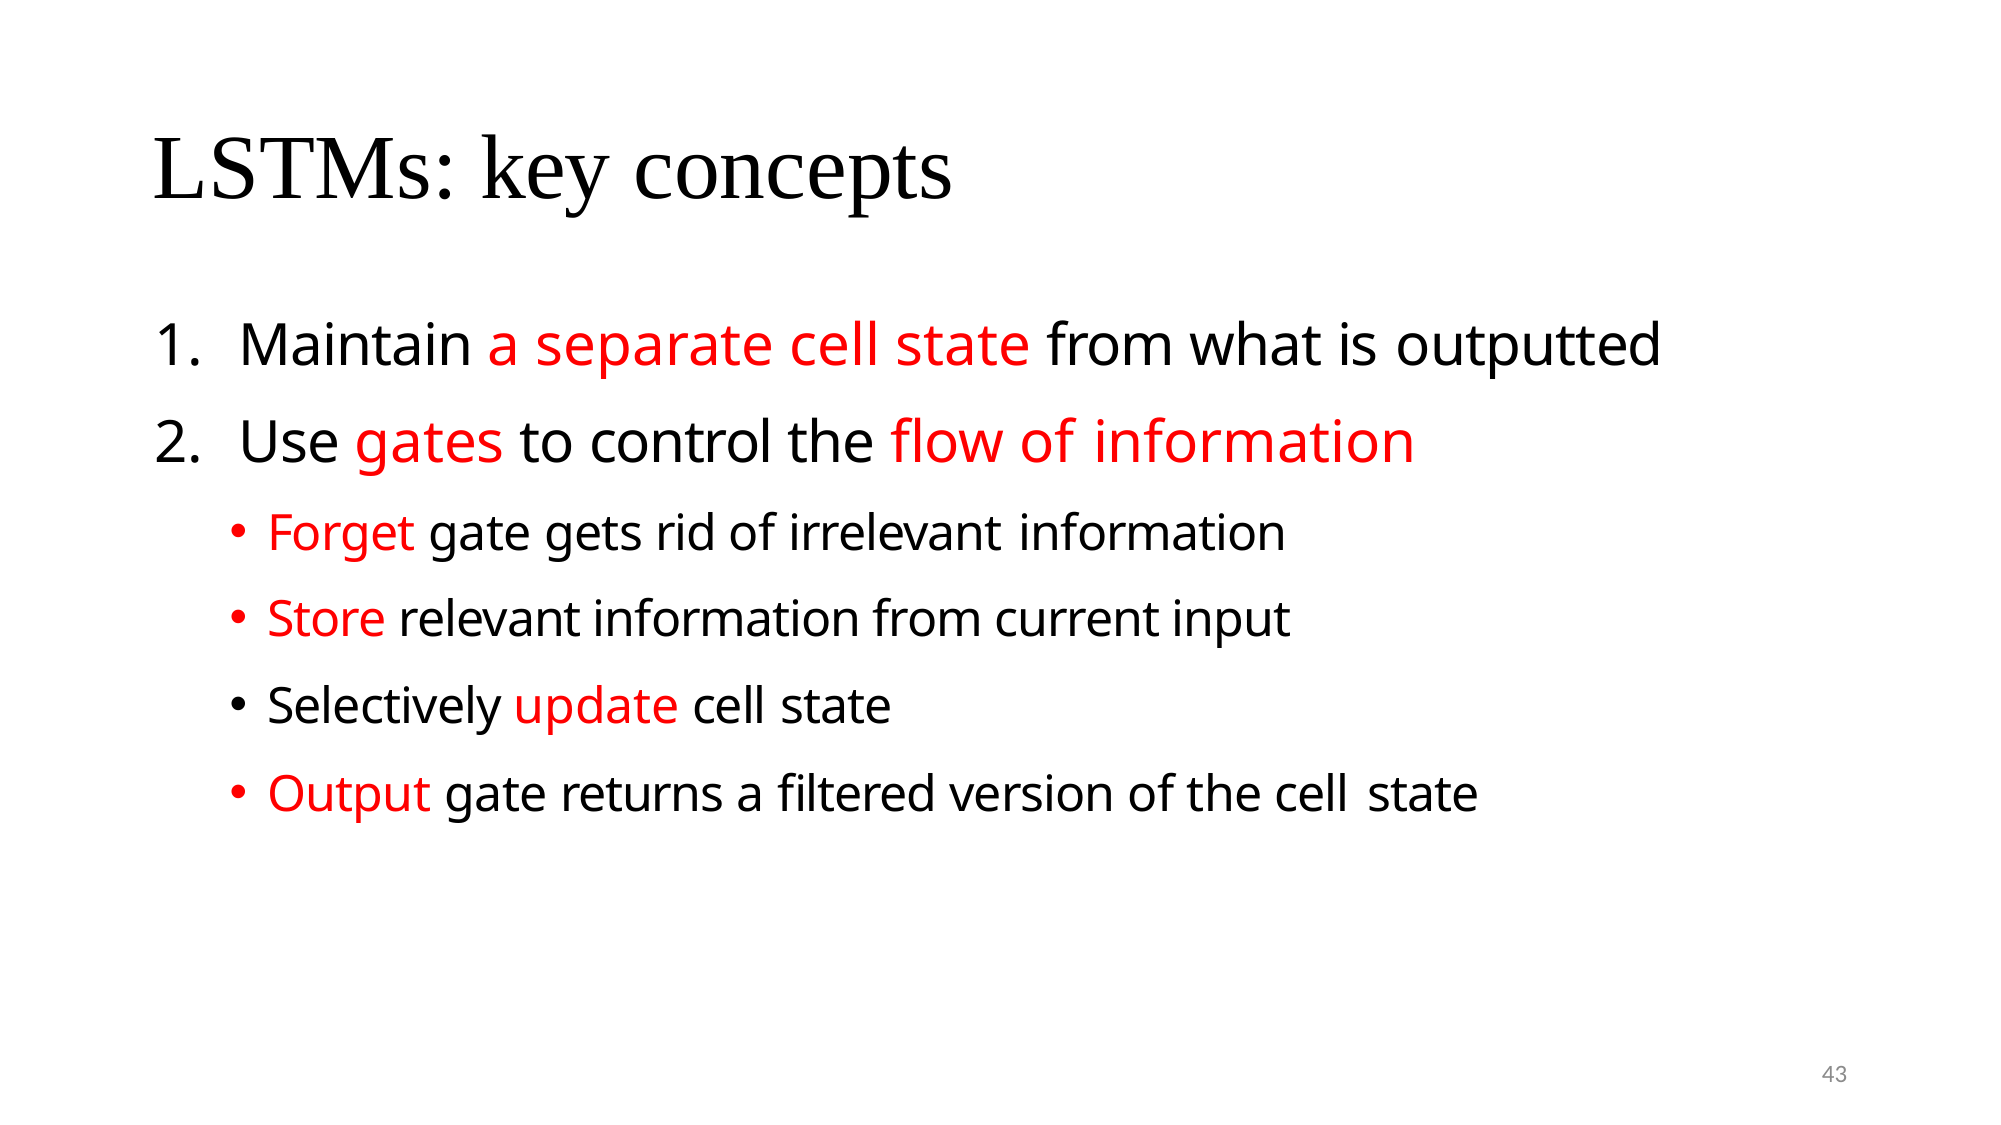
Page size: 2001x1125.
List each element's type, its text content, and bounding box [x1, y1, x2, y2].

title LSTMs: key concepts [137, 59, 1863, 278]
list Maintain a separate cell state from what is outputted Use gates to control the flow of information Forget gate gets rid of irrelevant information Store relevant information from current input Selectively update cell state Output gate returns a filtered version of the cell state [137, 299, 1863, 1014]
slide_number 43 [1412, 1042, 1863, 1103]
